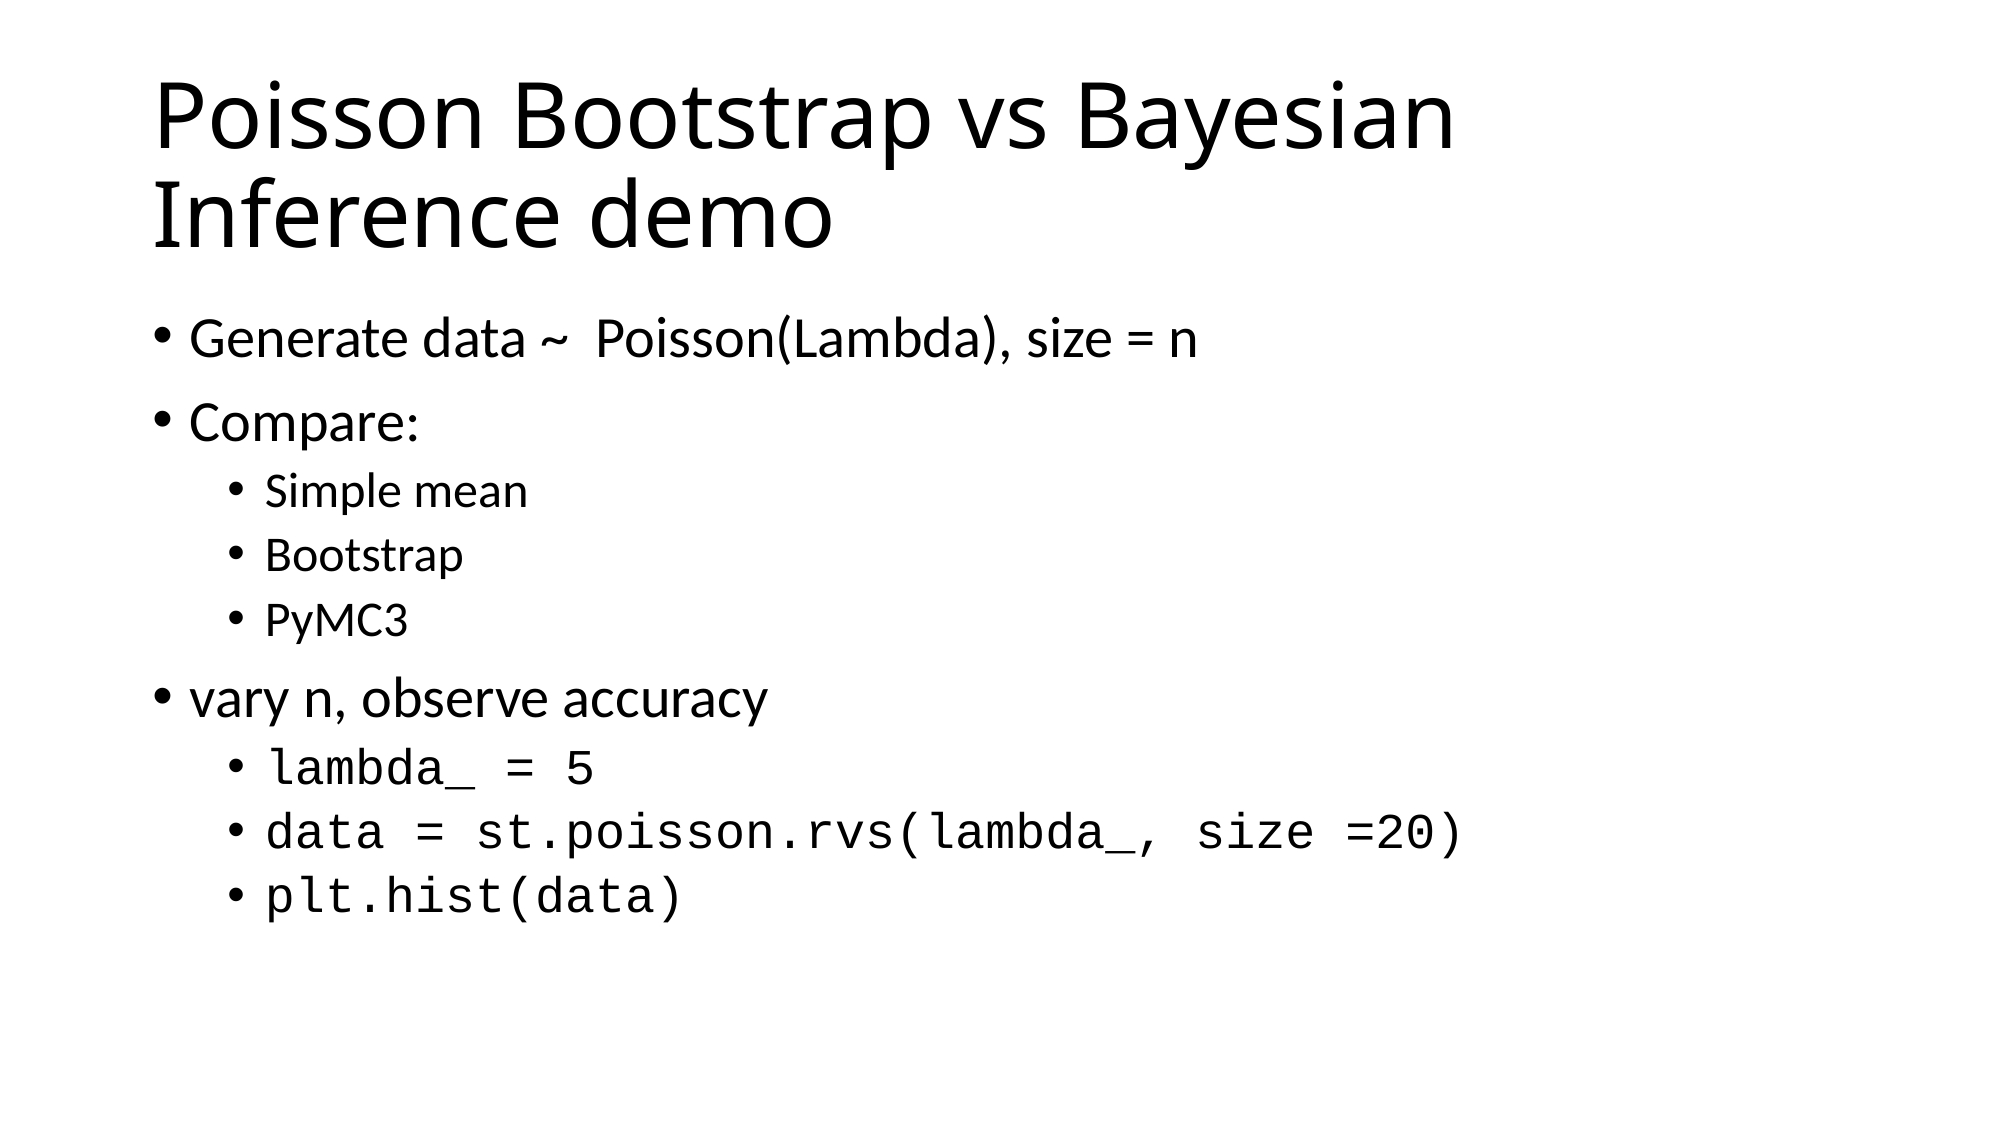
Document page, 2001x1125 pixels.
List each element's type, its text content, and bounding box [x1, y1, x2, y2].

title Poisson Bootstrap vs Bayesian Inference demo [137, 59, 1863, 278]
list Generate data ~ Poisson(Lambda), size = n Compare: Simple mean Bootstrap PyMC3 vary n, observe accuracy lambda_ = 5 data = st.poisson.rvs(lambda_, size =20) plt.hist(data) [137, 299, 1863, 1014]
